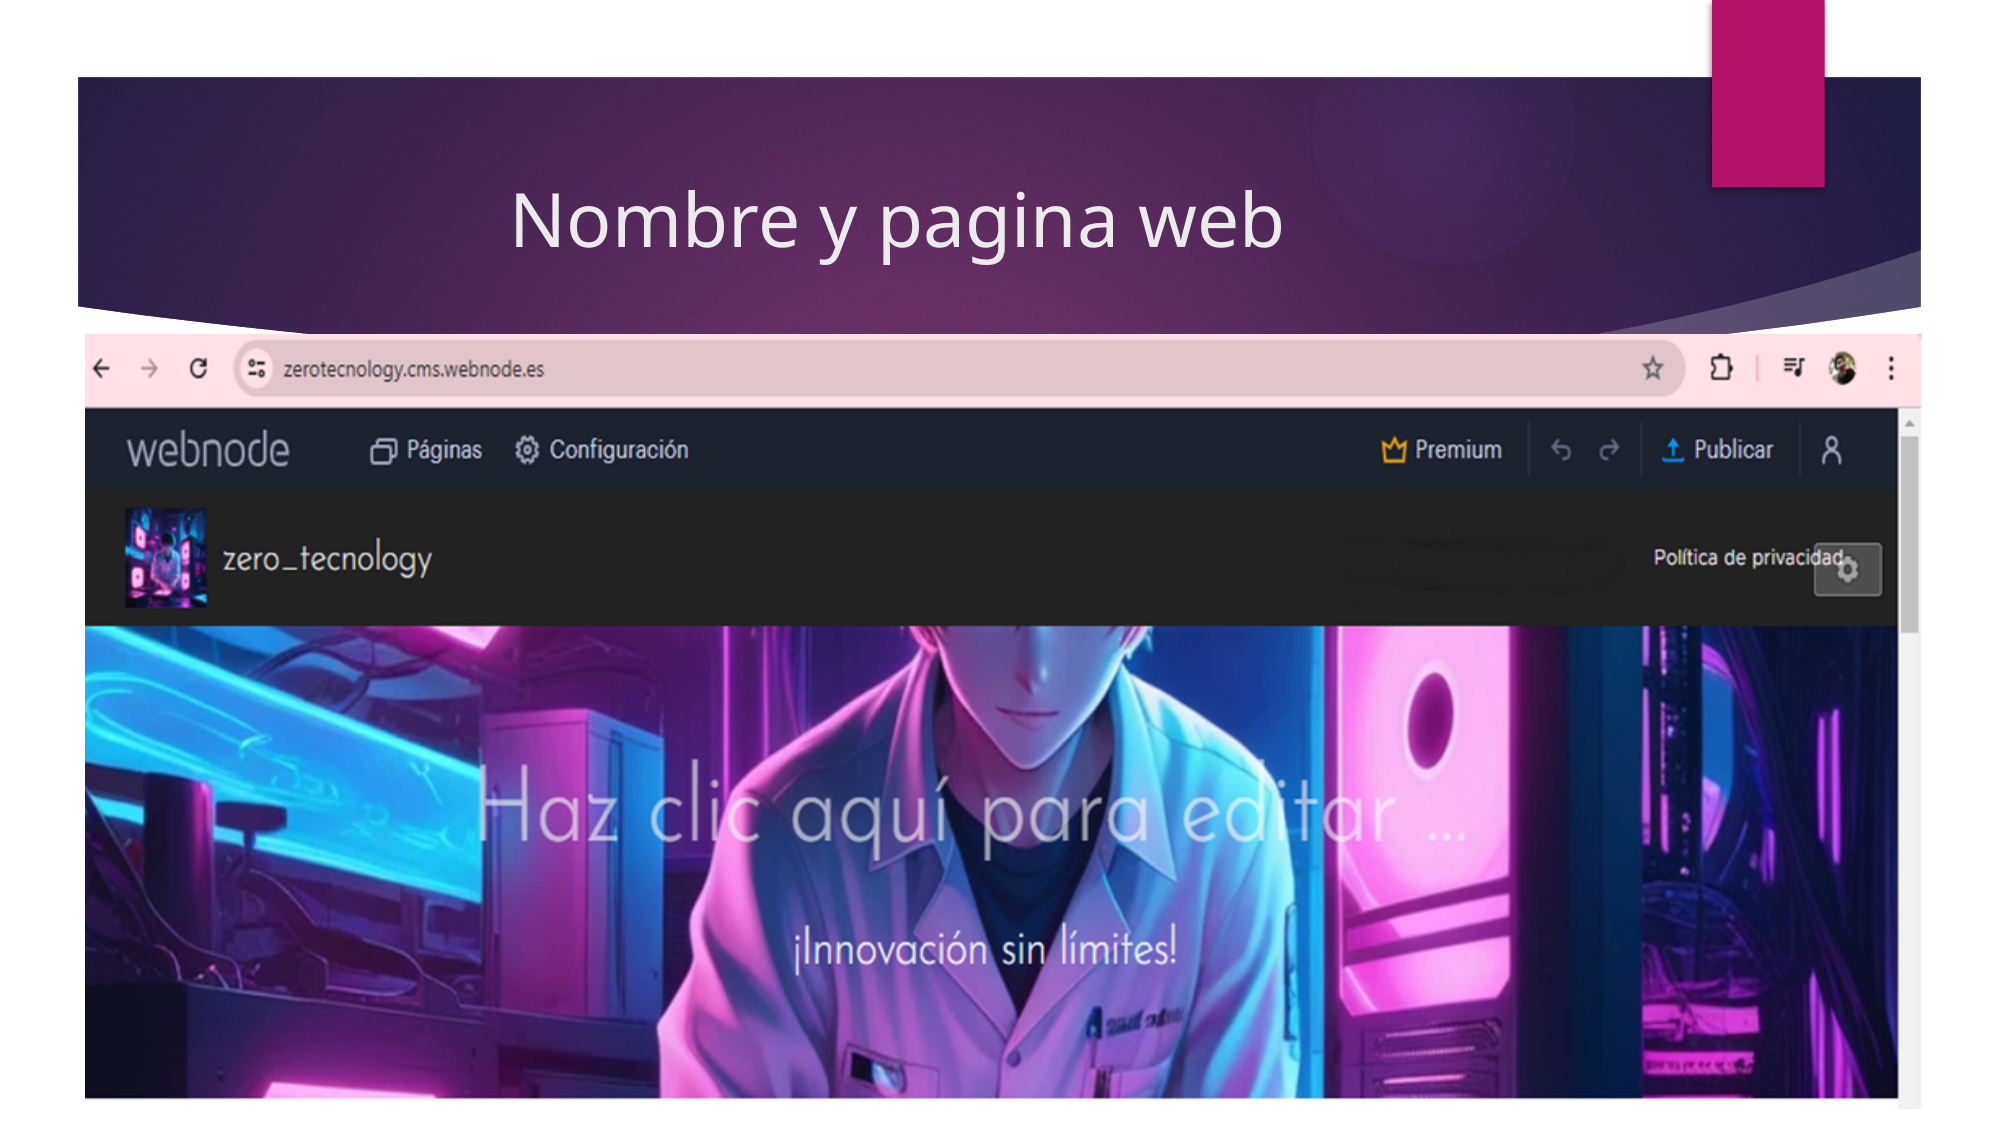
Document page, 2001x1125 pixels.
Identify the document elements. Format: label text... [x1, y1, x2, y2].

title Nombre y pagina web [189, 159, 1627, 276]
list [85, 333, 1936, 1110]
